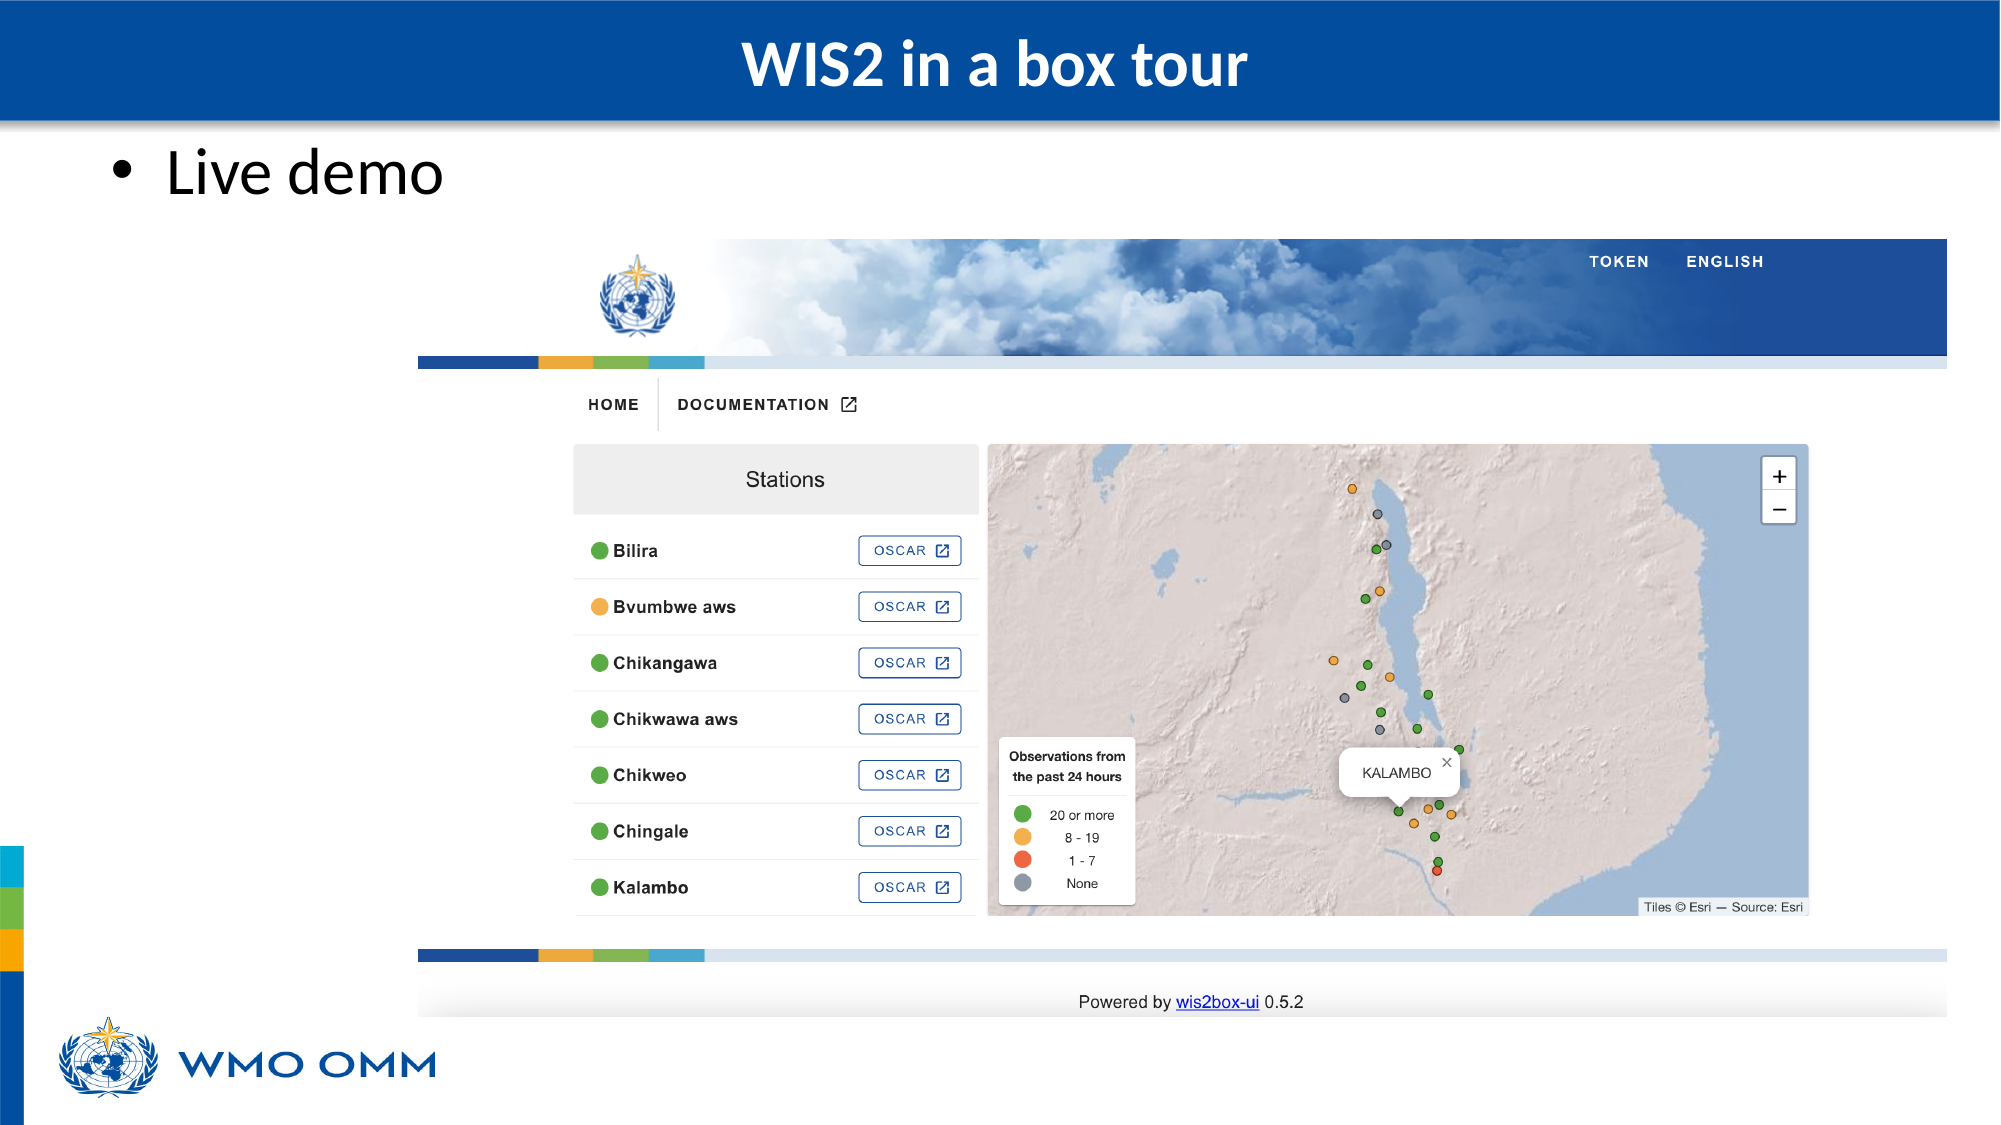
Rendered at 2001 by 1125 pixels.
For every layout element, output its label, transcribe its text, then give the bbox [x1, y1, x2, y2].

picture [0, 239, 1947, 1125]
list Live demo [95, 132, 1896, 863]
text_box WIS2 in a box tour [0, 0, 2000, 121]
